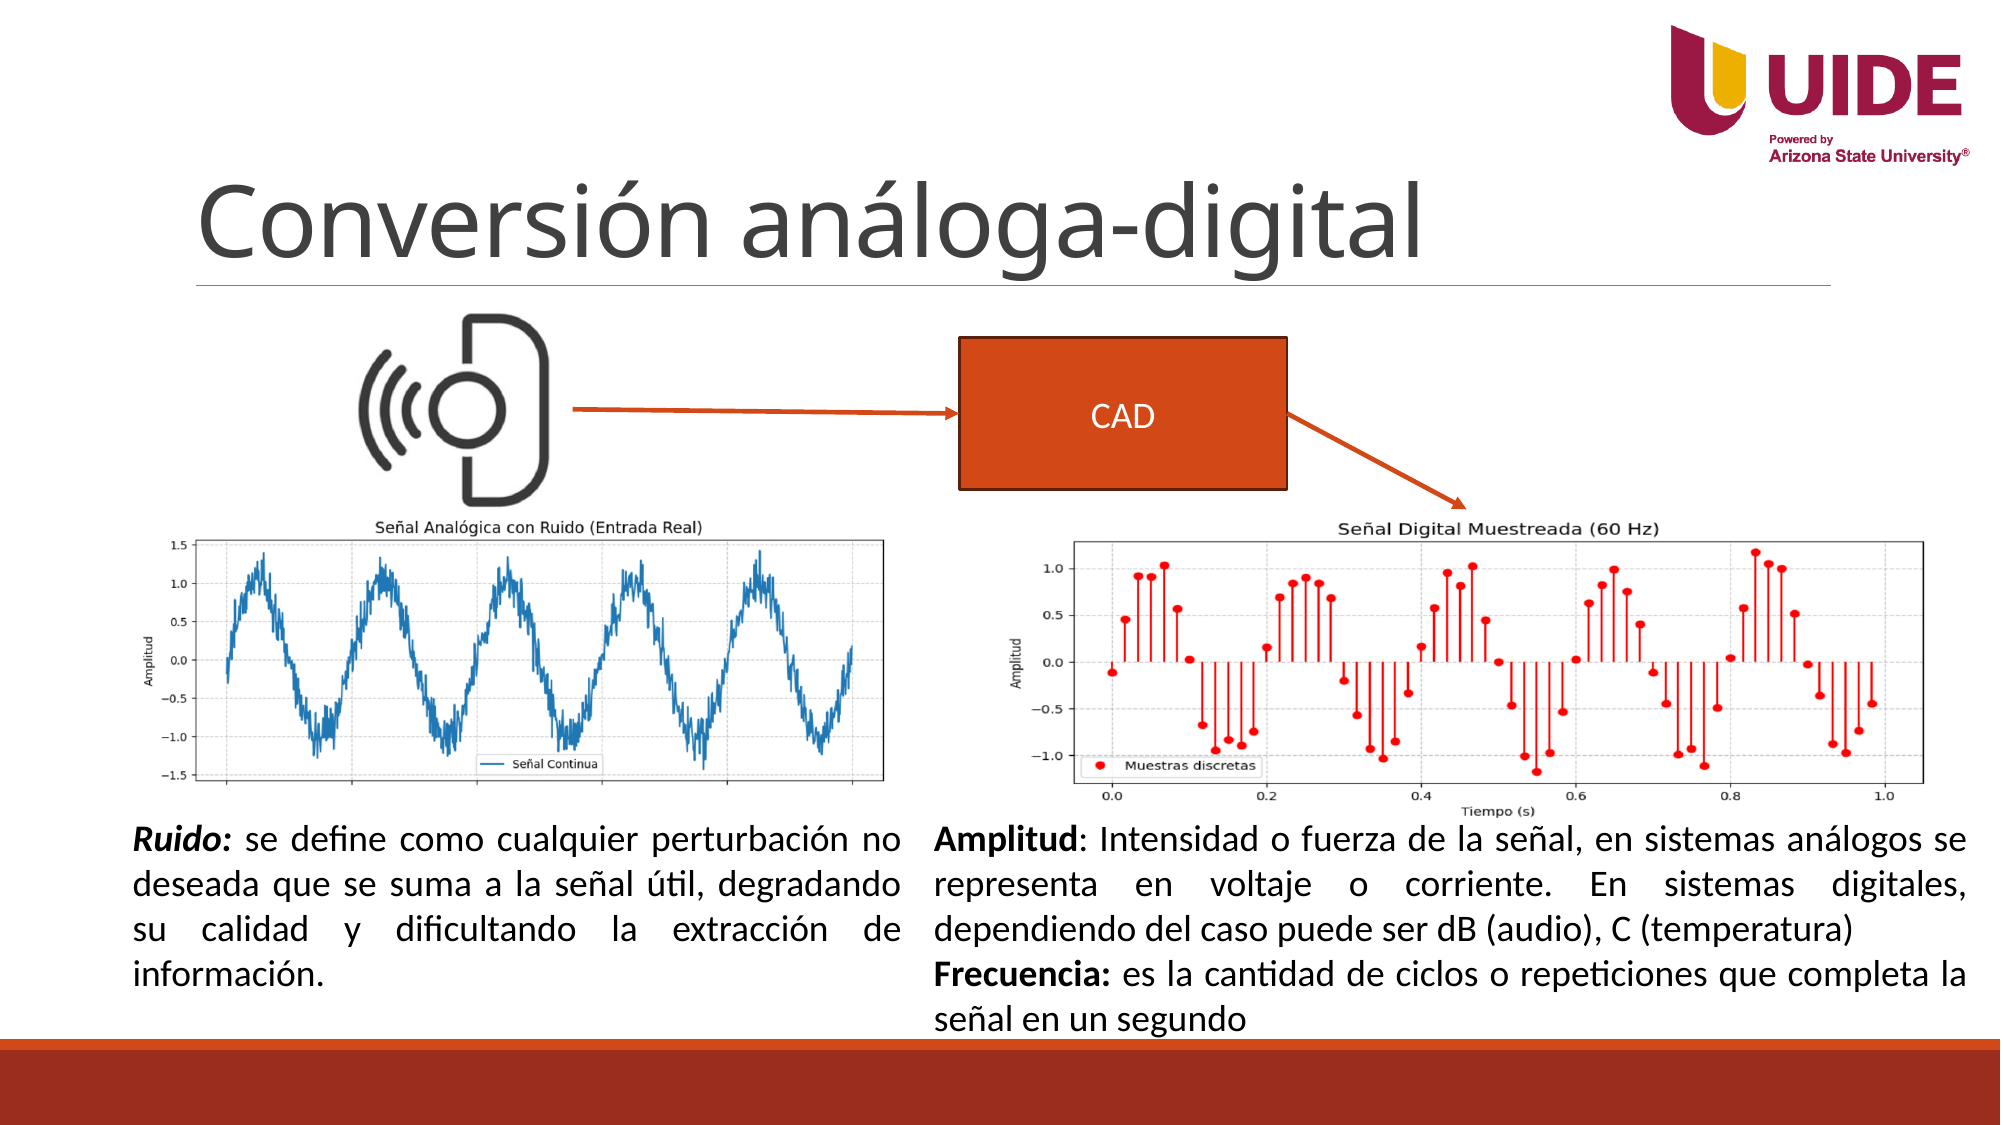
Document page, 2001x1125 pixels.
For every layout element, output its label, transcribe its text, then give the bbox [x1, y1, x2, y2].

picture [141, 299, 889, 789]
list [346, 293, 568, 511]
picture [1618, 0, 2000, 192]
text_box Ruido: se define como cualquier perturbación no deseada que se suma a la señal útil, degradando su calidad y dificultando la extracción de información. [117, 806, 843, 1001]
title Conversión análoga-digital [180, 47, 1830, 285]
text_box Amplitud: Intensidad o fuerza de la señal, en sistemas análogos se representa en voltaje o corriente. En sistemas digitales, dependiendo del caso puede ser dB (audio), C (temperatura) Frecuencia: es la cantidad de ciclos o repeticiones que completa la señal en un segundo [843, 806, 1984, 1046]
text_box CAD [958, 336, 1288, 491]
picture [1004, 508, 1929, 819]
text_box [1286, 413, 1468, 510]
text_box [572, 408, 960, 414]
